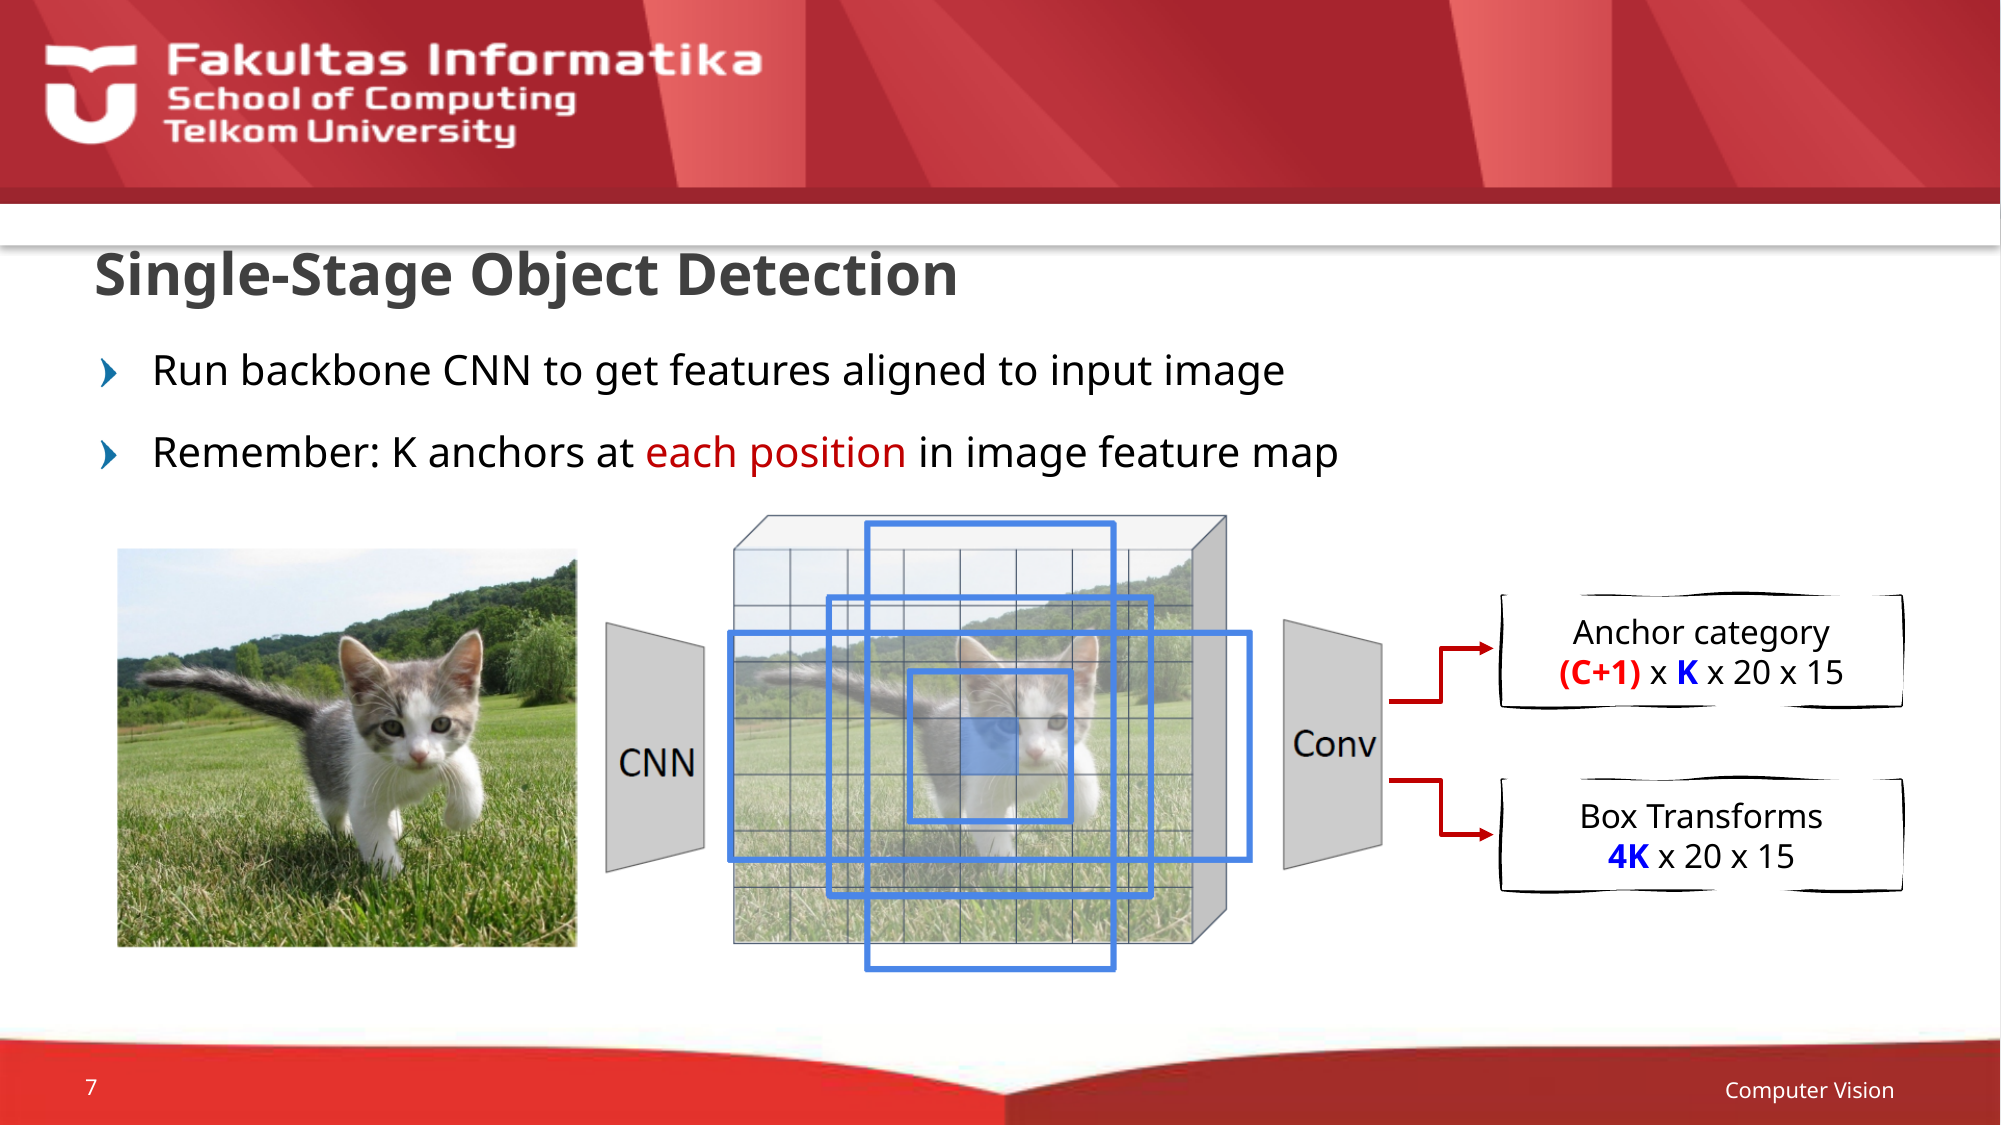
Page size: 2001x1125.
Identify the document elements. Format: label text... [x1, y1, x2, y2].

text_box Anchor category (C+1) x K x 20 x 15 [1498, 591, 1906, 711]
picture [109, 510, 1393, 991]
list Computer Vision [1185, 1058, 1911, 1119]
text_box Box Transforms 4K x 20 x 15 [1498, 775, 1906, 895]
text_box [1388, 648, 1494, 702]
slide_number 7 [85, 1058, 164, 1119]
title Single-Stage Object Detection [79, 219, 1901, 325]
picture [95, 349, 120, 389]
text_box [1388, 780, 1494, 835]
picture [95, 431, 120, 471]
picture [0, 0, 2001, 1125]
list Run backbone CNN to get features aligned to input image Remember: K anchors at each position in image feature map [80, 329, 1902, 990]
